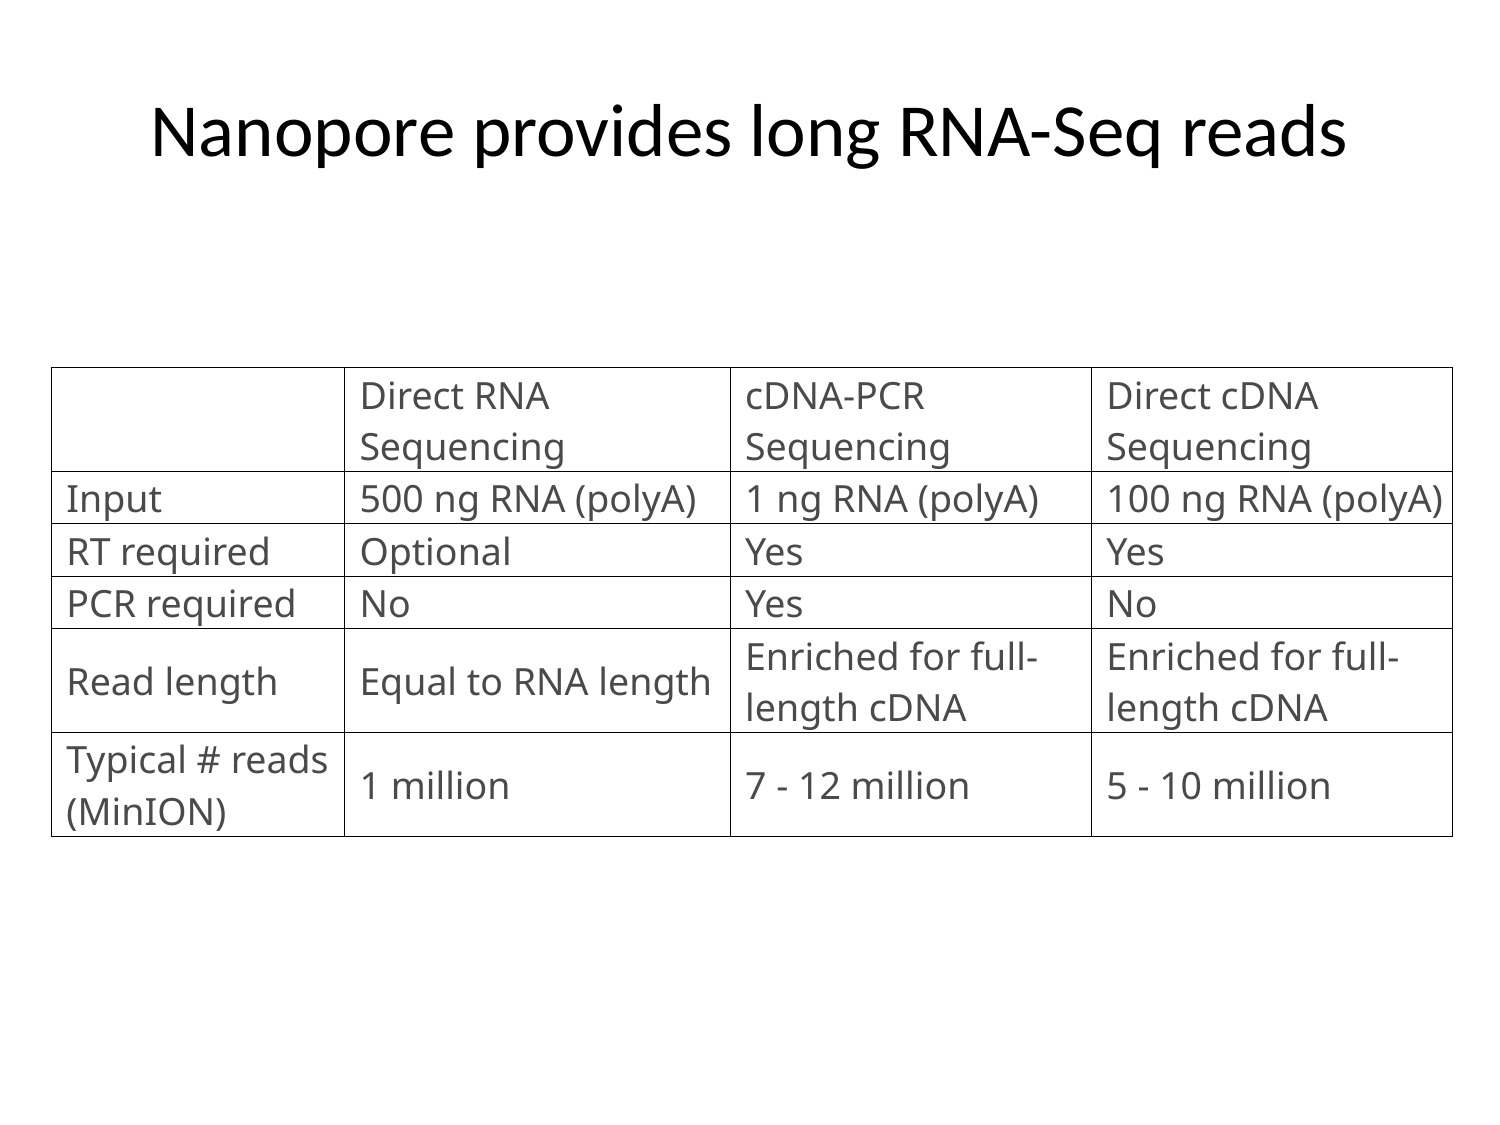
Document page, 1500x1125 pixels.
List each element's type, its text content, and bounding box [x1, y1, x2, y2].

table_cell Typical # reads (MinION) [52, 733, 344, 836]
table_cell Optional [345, 524, 730, 576]
table_cell Yes [1092, 524, 1452, 576]
table_cell Read length [52, 629, 344, 732]
title Nanopore provides long RNA-Seq reads [75, 45, 1425, 209]
table_cell 5 - 10 million [1092, 733, 1452, 836]
table_cell Enriched for full-length cDNA [731, 629, 1091, 732]
table_cell 100 ng RNA (polyA) [1092, 472, 1452, 523]
table_cell 7 - 12 million [731, 733, 1091, 836]
table_cell RT required [52, 524, 344, 576]
table_header Direct cDNA Sequencing [1092, 368, 1452, 471]
table_cell Equal to RNA length [345, 629, 730, 732]
table_cell Yes [731, 524, 1091, 576]
table_cell Input [52, 472, 344, 523]
table_cell No [1092, 577, 1452, 628]
table_cell 1 ng RNA (polyA) [731, 472, 1091, 523]
table_cell 500 ng RNA (polyA) [345, 472, 730, 523]
table_cell No [345, 577, 730, 628]
table_cell Enriched for full-length cDNA [1092, 629, 1452, 732]
table_header cDNA-PCR Sequencing [731, 368, 1091, 471]
table_cell 1 million [345, 733, 730, 836]
table_cell PCR required [52, 577, 344, 628]
table_header [52, 368, 344, 471]
table_cell Yes [731, 577, 1091, 628]
table_header Direct RNA Sequencing [345, 368, 730, 471]
